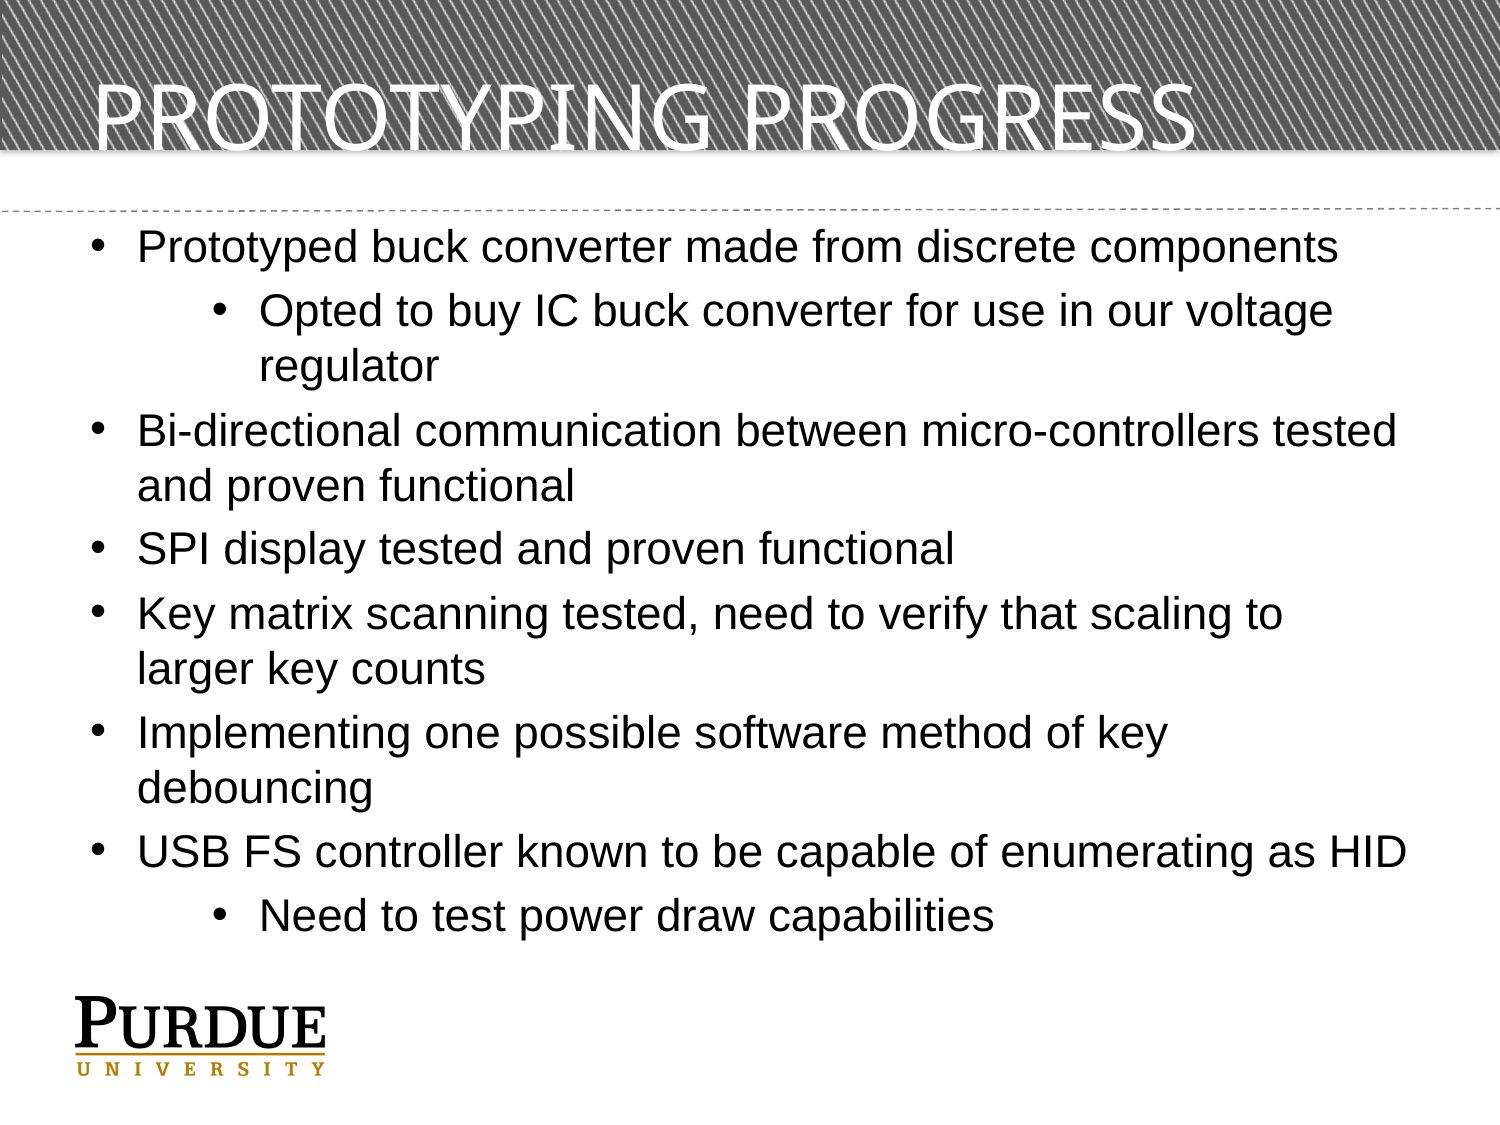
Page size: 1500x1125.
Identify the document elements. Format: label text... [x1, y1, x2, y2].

title Prototyping Progress [75, 51, 1427, 175]
list Prototyped buck converter made from discrete components Opted to buy IC buck converter for use in our voltage regulator Bi-directional communication between micro-controllers tested and proven functional SPI display tested and proven functional Key matrix scanning tested, need to verify that scaling to larger key counts Implementing one possible software method of key debouncing USB FS controller known to be capable of enumerating as HID Need to test power draw capabilities [75, 209, 1425, 1080]
